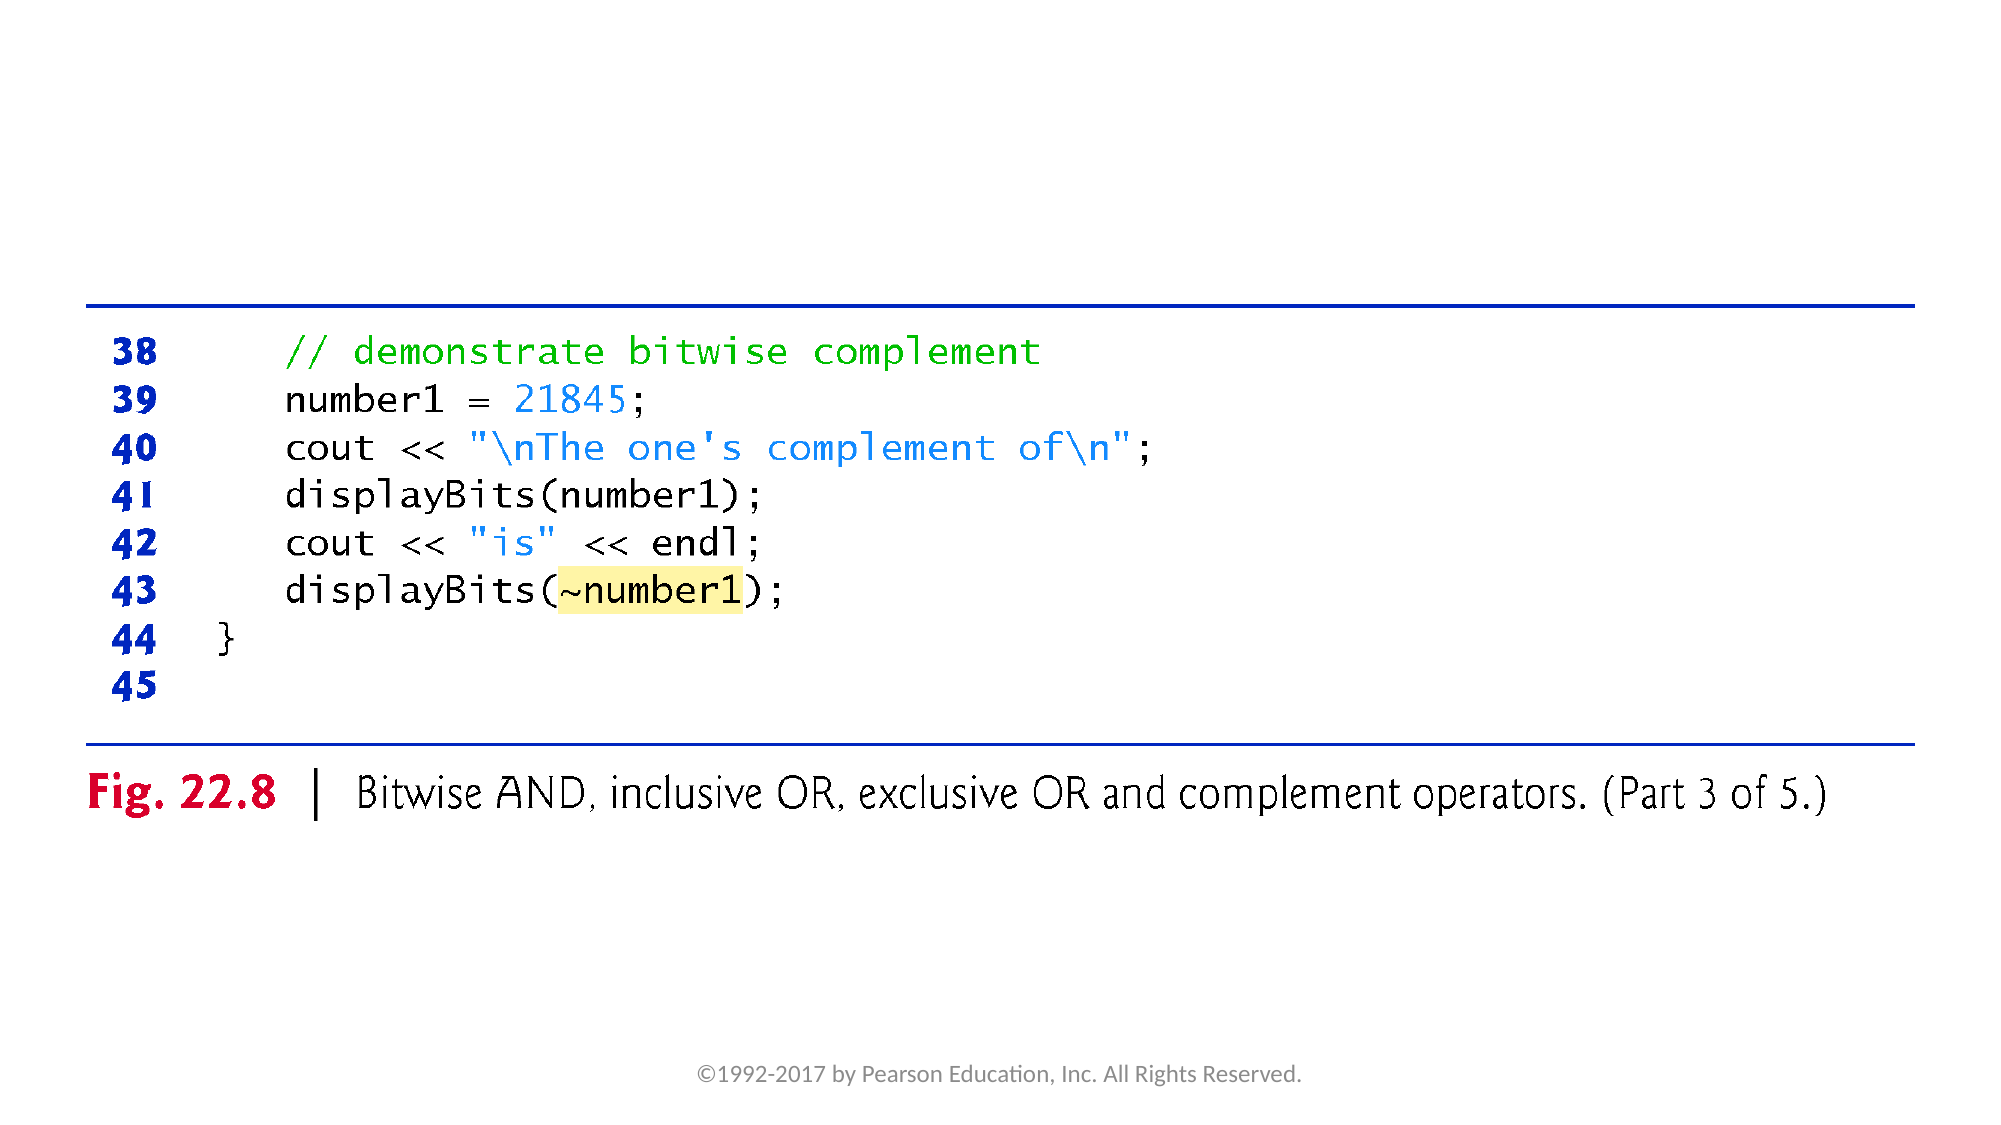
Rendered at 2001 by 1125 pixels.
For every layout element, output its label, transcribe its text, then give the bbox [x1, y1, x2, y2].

picture [0, 218, 2000, 906]
footer ©1992-2017 by Pearson Education, Inc. All Rights Reserved. [662, 1042, 1338, 1103]
